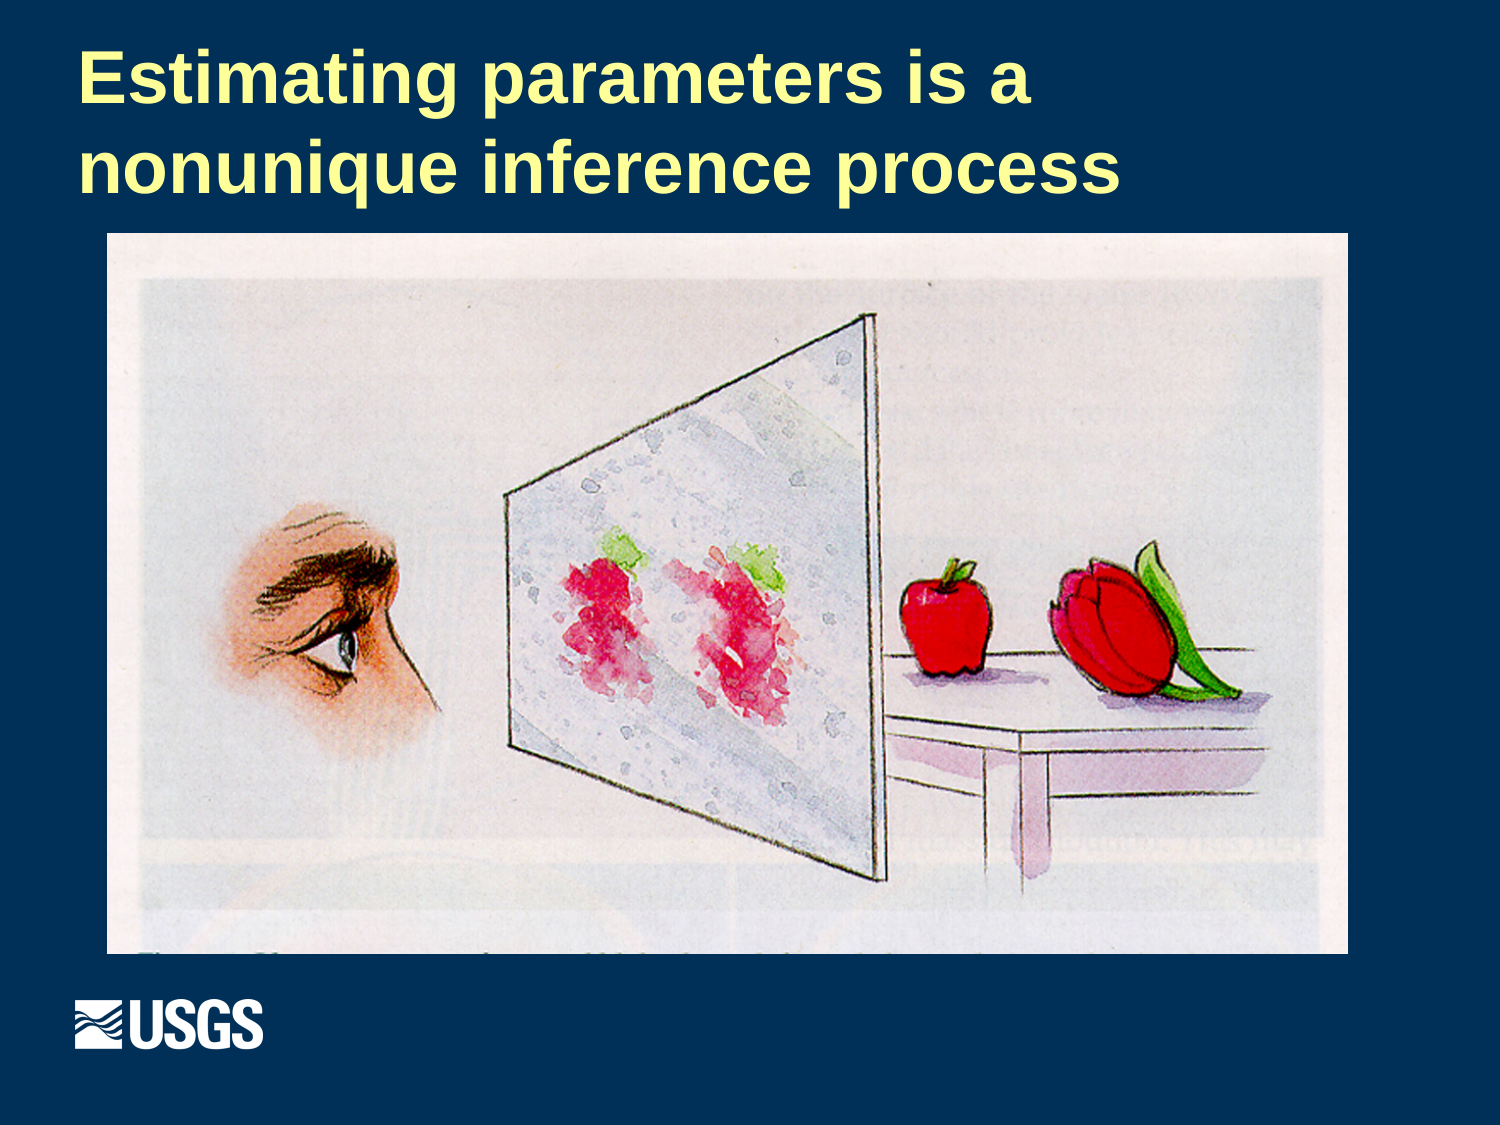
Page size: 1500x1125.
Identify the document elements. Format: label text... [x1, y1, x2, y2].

picture [107, 232, 1348, 954]
title Estimating parameters is a nonunique inference process [62, 24, 1425, 213]
